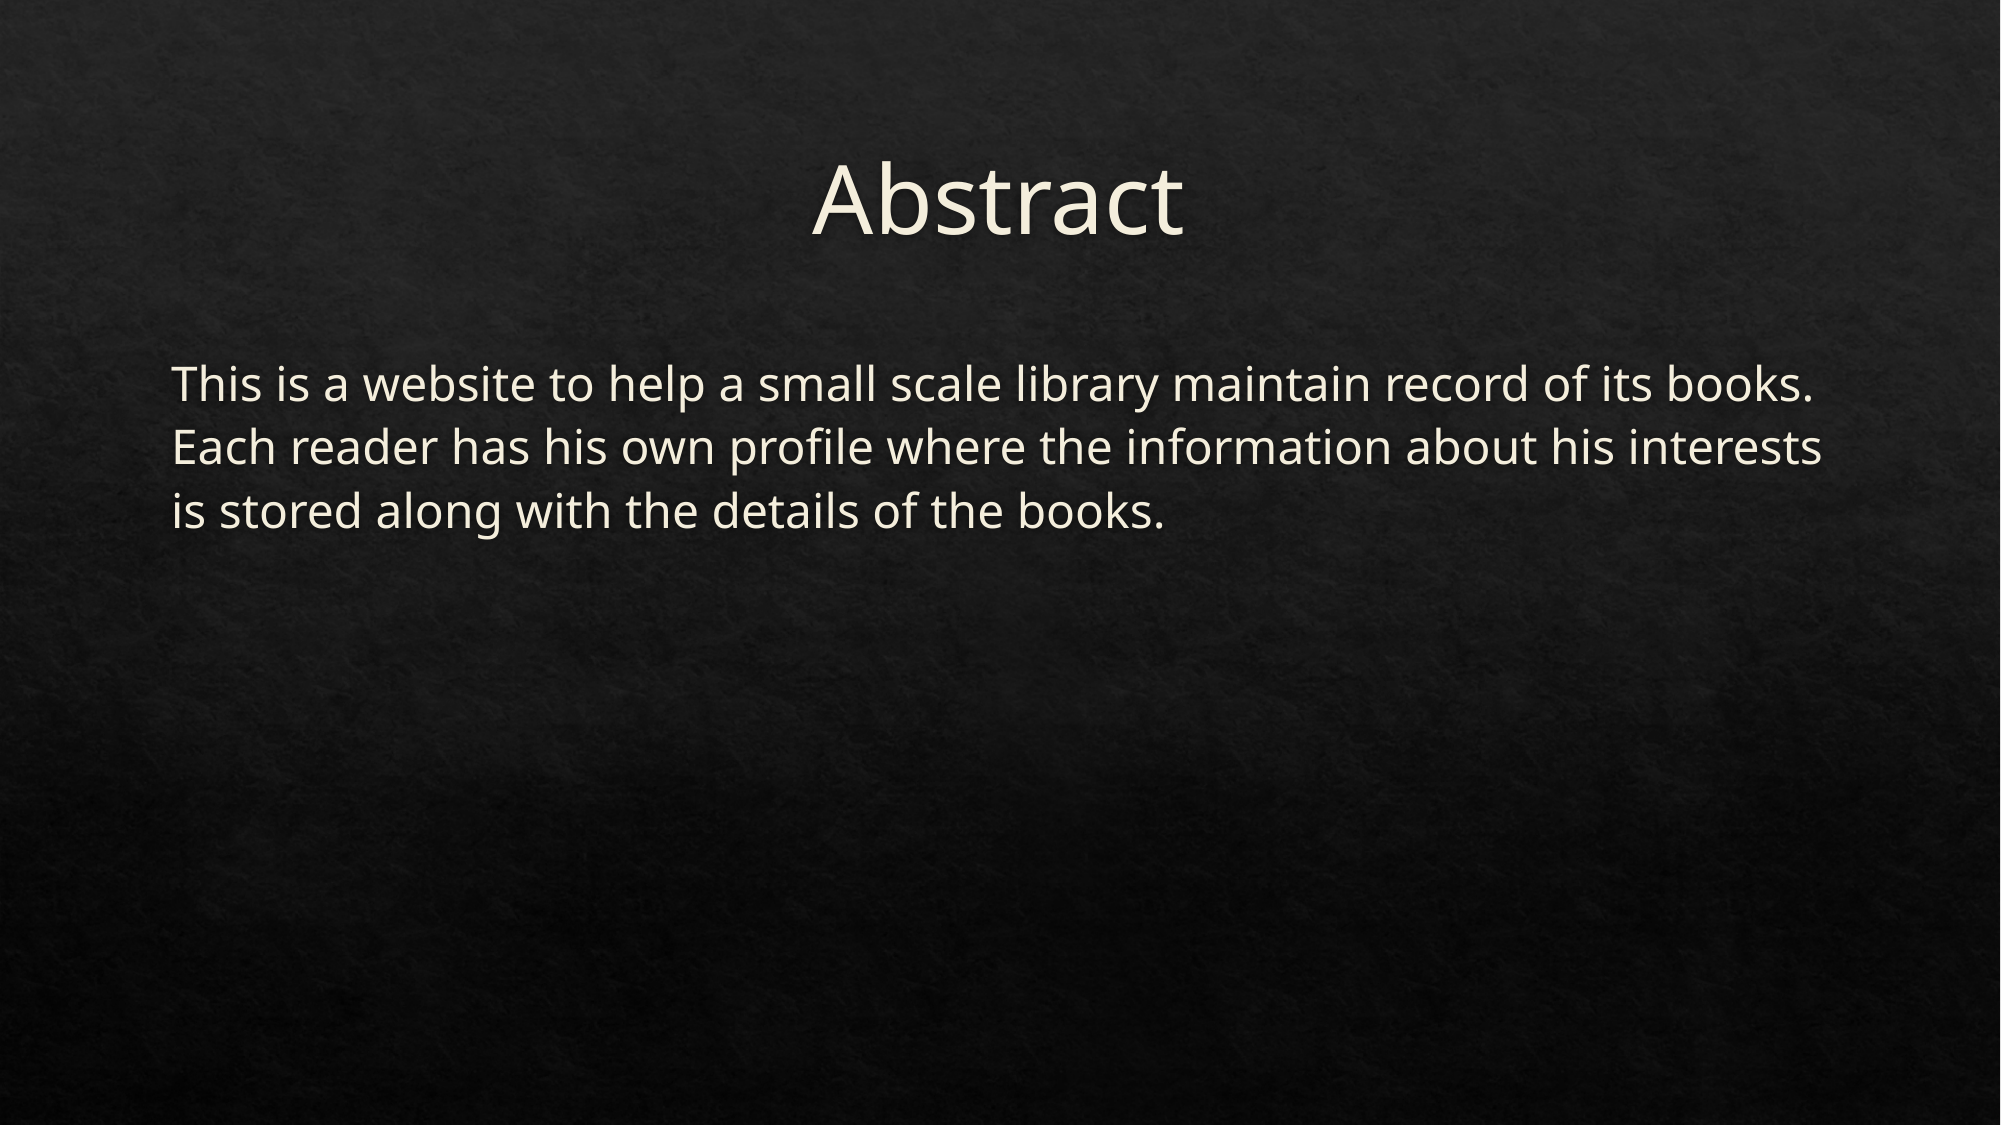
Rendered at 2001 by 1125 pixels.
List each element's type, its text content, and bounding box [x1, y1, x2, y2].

list This is a website to help a small scale library maintain record of its books. Each reader has his own profile where the information about his interests is stored along with the details of the books. [149, 340, 1849, 950]
title Abstract [149, 99, 1849, 307]
